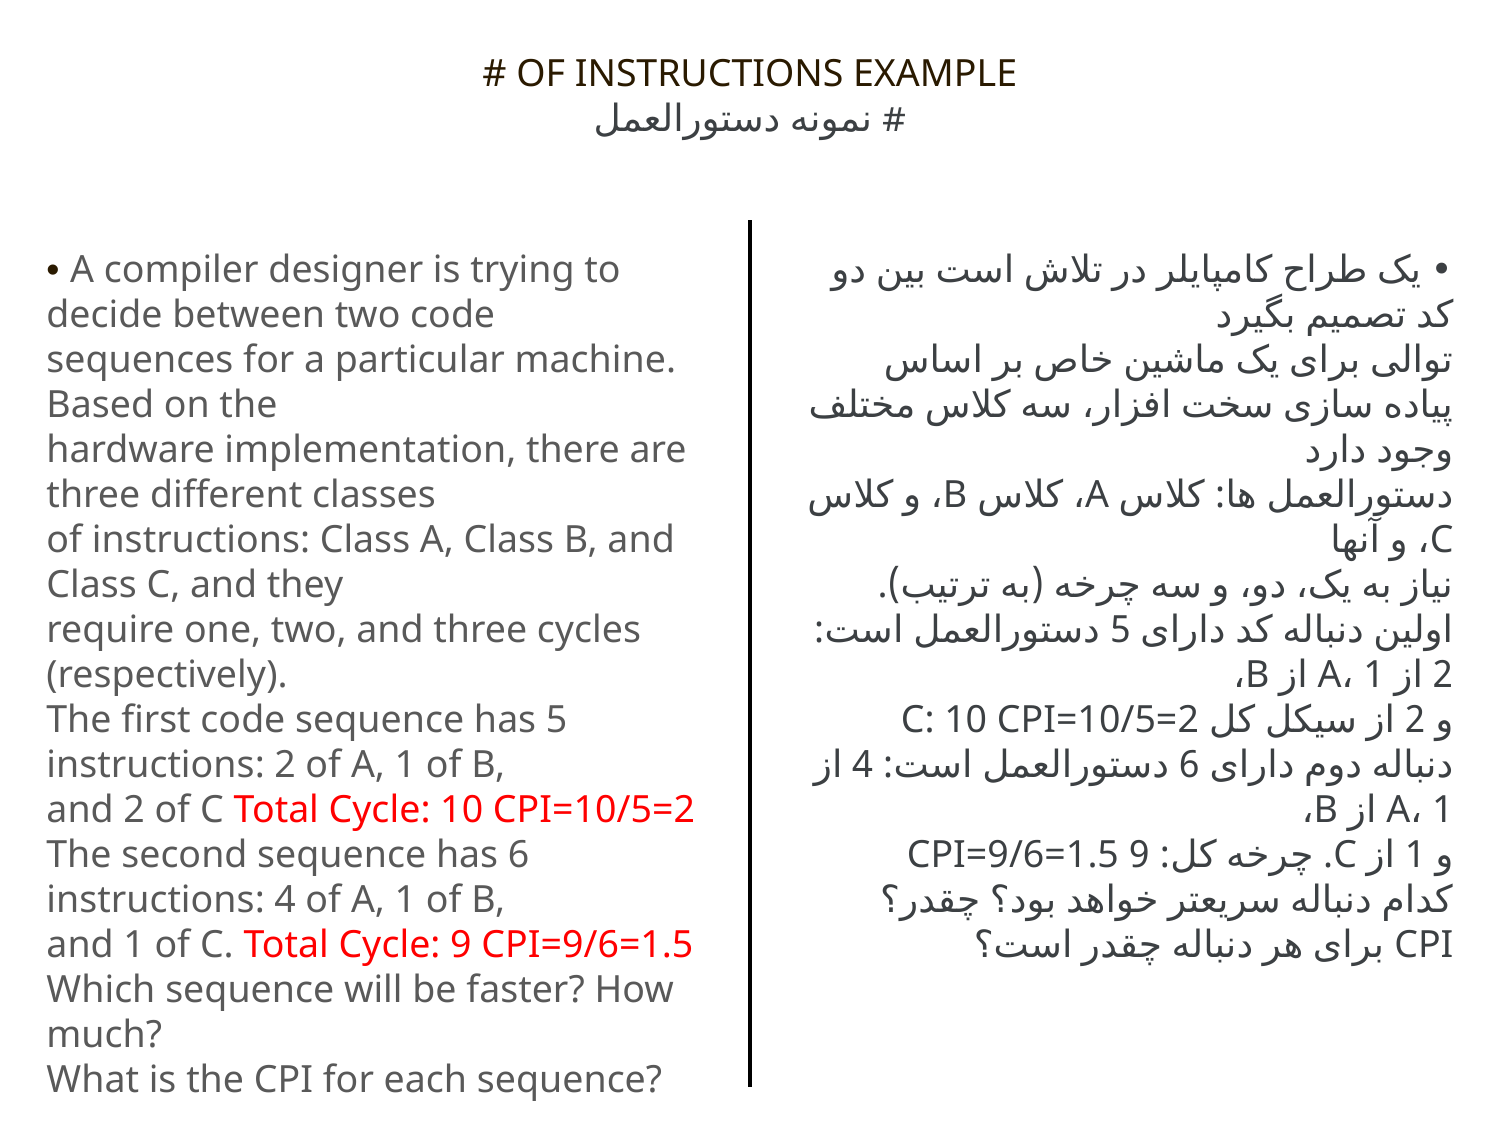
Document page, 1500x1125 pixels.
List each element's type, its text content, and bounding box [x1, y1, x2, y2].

text_box # OF INSTRUCTIONS EXAMPLE # نمونه دستورالعمل [0, 41, 1500, 191]
text_box • A compiler designer is trying to decide between two code sequences for a particular machine. Based on the hardware implementation, there are three different classes of instructions: Class A, Class B, and Class C, and they require one, two, and three cycles (respectively). The first code sequence has 5 instructions: 2 of A, 1 of B, and 2 of C Total Cycle: 10 CPI=10/5=2 The second sequence has 6 instructions: 4 of A, 1 of B, and 1 of C. Total Cycle: 9 CPI=9/6=1.5 Which sequence will be faster? How much? What is the CPI for each sequence? [31, 237, 729, 1108]
text_box • یک طراح کامپایلر در تلاش است بین دو کد تصمیم بگیرد توالی برای یک ماشین خاص بر اساس پیاده سازی سخت افزار، سه کلاس مختلف وجود دارد دستورالعمل ها: کلاس A، کلاس B، و کلاس C، و آنها نیاز به یک، دو، و سه چرخه (به ترتیب). اولین دنباله کد دارای 5 دستورالعمل است: 2 از A، 1 از B، و 2 از سیکل کل C: 10 CPI=10/5=2 دنباله دوم دارای 6 دستورالعمل است: 4 از A، 1 از B، و 1 از C. چرخه کل: 9 CPI=9/6=1.5 کدام دنباله سریعتر خواهد بود؟ چقدر؟ CPI برای هر دنباله چقدر است؟ [771, 237, 1469, 973]
